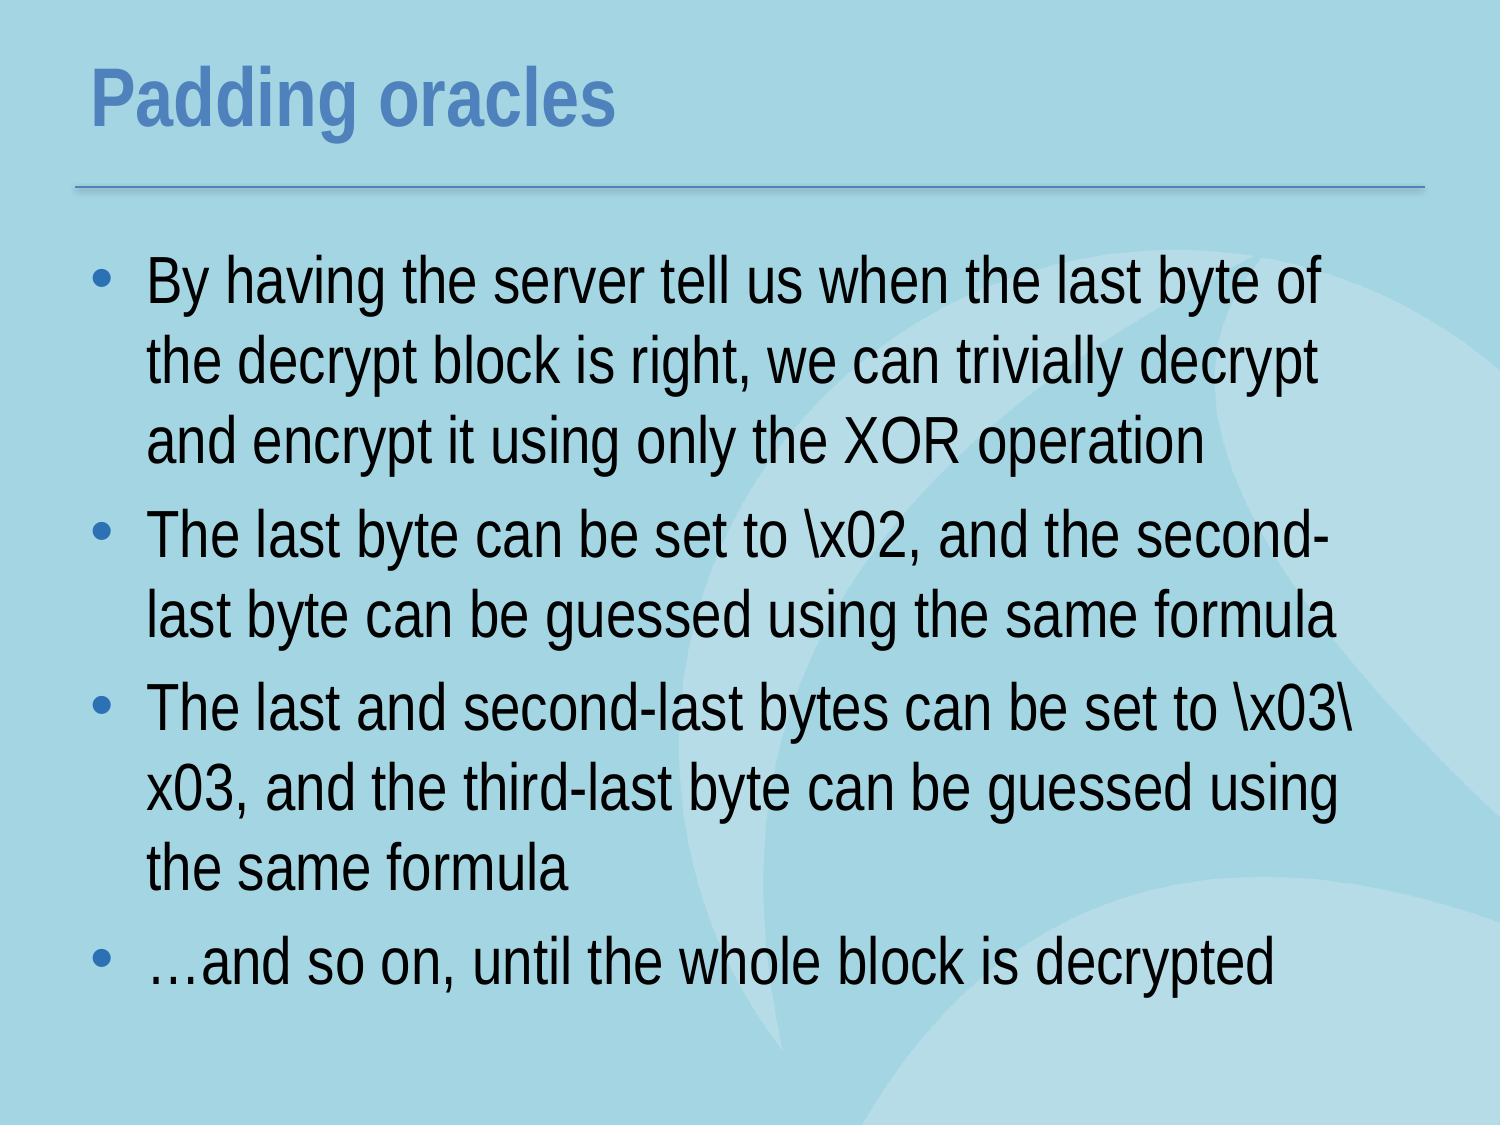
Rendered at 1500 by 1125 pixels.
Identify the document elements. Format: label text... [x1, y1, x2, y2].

title Padding oracles [75, 0, 1425, 187]
list By having the server tell us when the last byte of the decrypt block is right, we can trivially decrypt and encrypt it using only the XOR operation The last byte can be set to \x02, and the second-last byte can be guessed using the same formula The last and second-last bytes can be set to \x03\x03, and the third-last byte can be guessed using the same formula …and so on, until the whole block is decrypted [75, 229, 1425, 1066]
text_box Add padding [678, 249, 1500, 1125]
